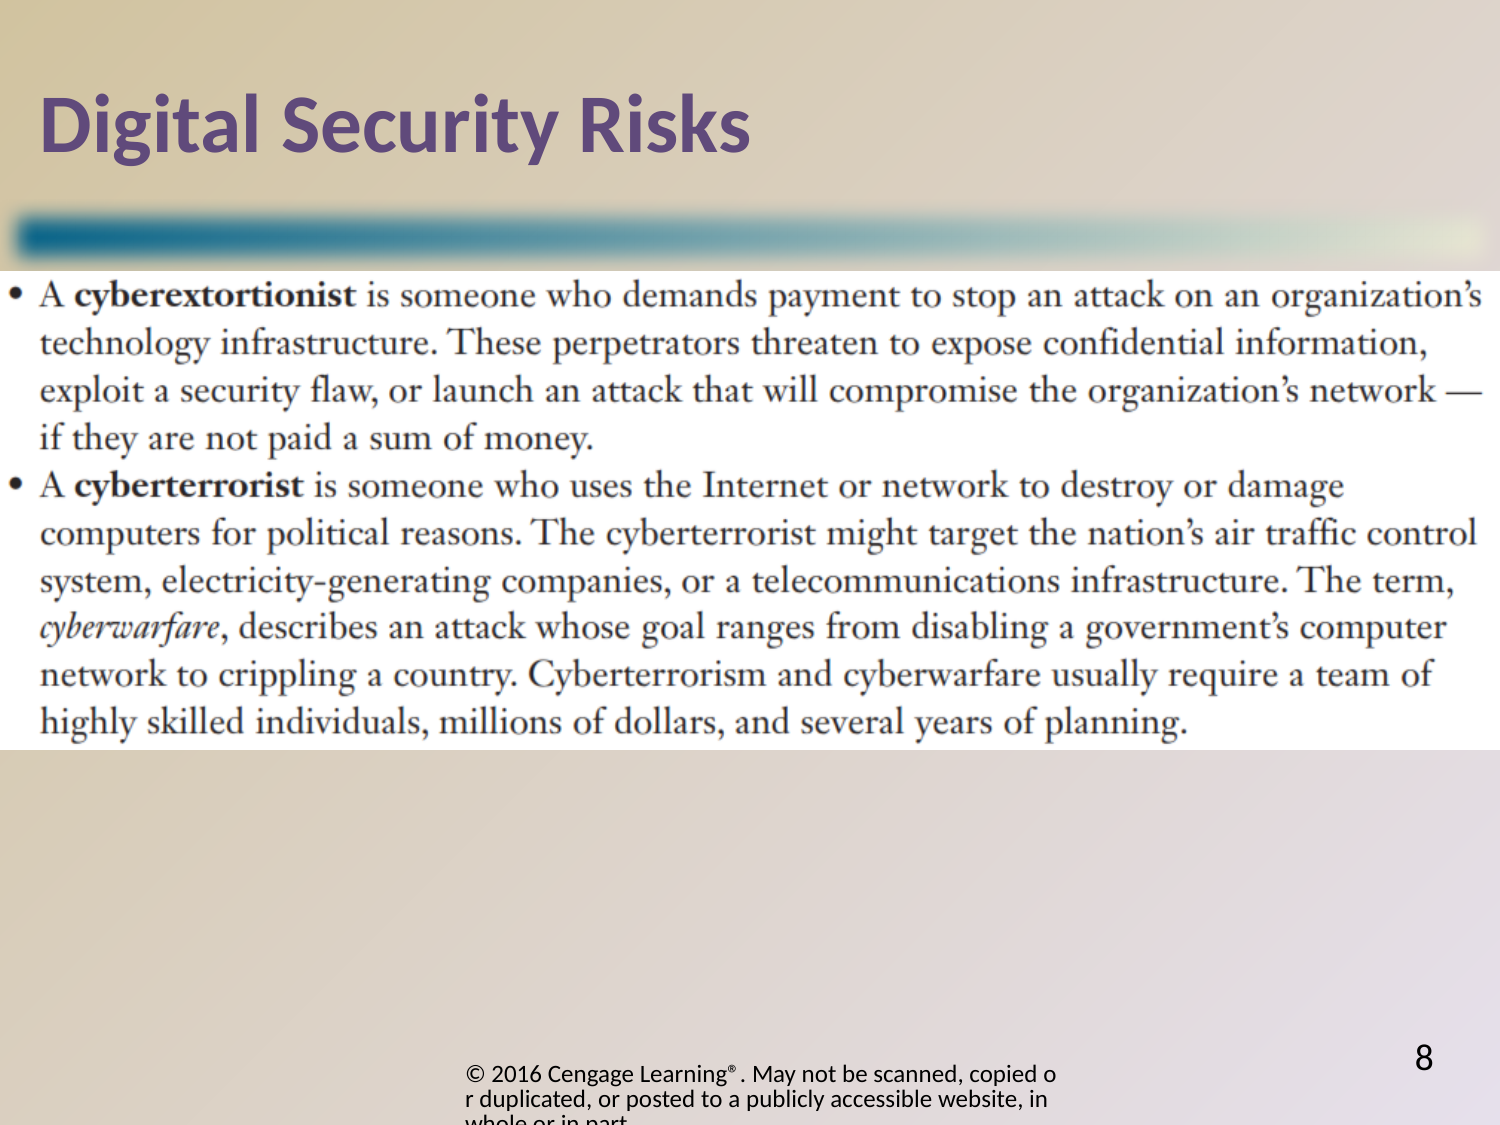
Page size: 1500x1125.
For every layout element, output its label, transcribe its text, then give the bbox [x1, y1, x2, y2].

slide_number 8 [1400, 1025, 1500, 1125]
footer © 2016 Cengage Learning®. May not be scanned, copied or duplicated, or posted to a publicly accessible website, in whole or in part. [450, 1042, 1075, 1103]
title Digital Security Risks [24, 24, 1475, 213]
picture [0, 270, 1500, 751]
